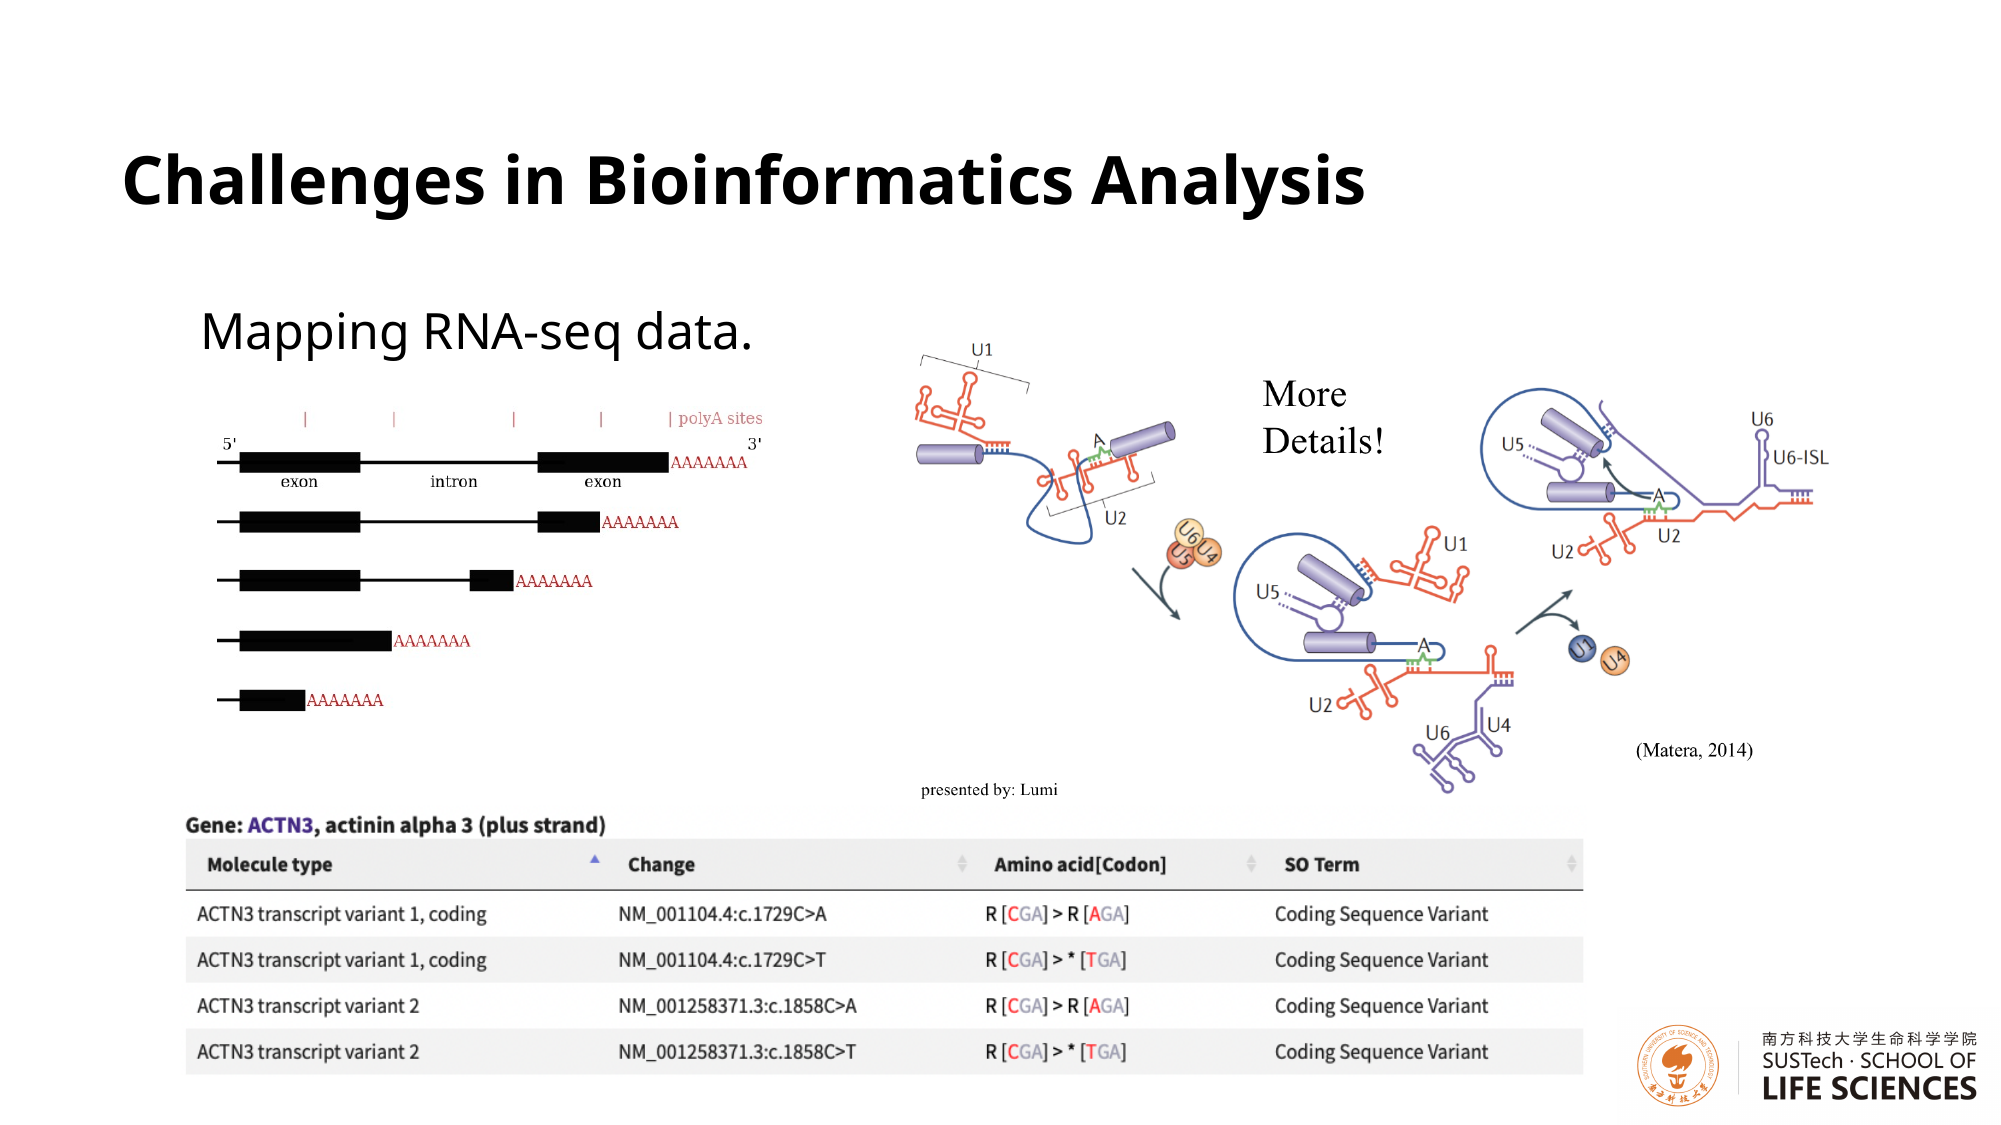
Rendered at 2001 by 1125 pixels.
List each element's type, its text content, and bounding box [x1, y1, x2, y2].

picture [1617, 1007, 2000, 1125]
picture [217, 406, 765, 719]
picture [180, 318, 1832, 1077]
text_box Mapping RNA-seq data. [185, 292, 770, 367]
text_box Challenges in Bioinformatics Analysis [106, 74, 1832, 293]
